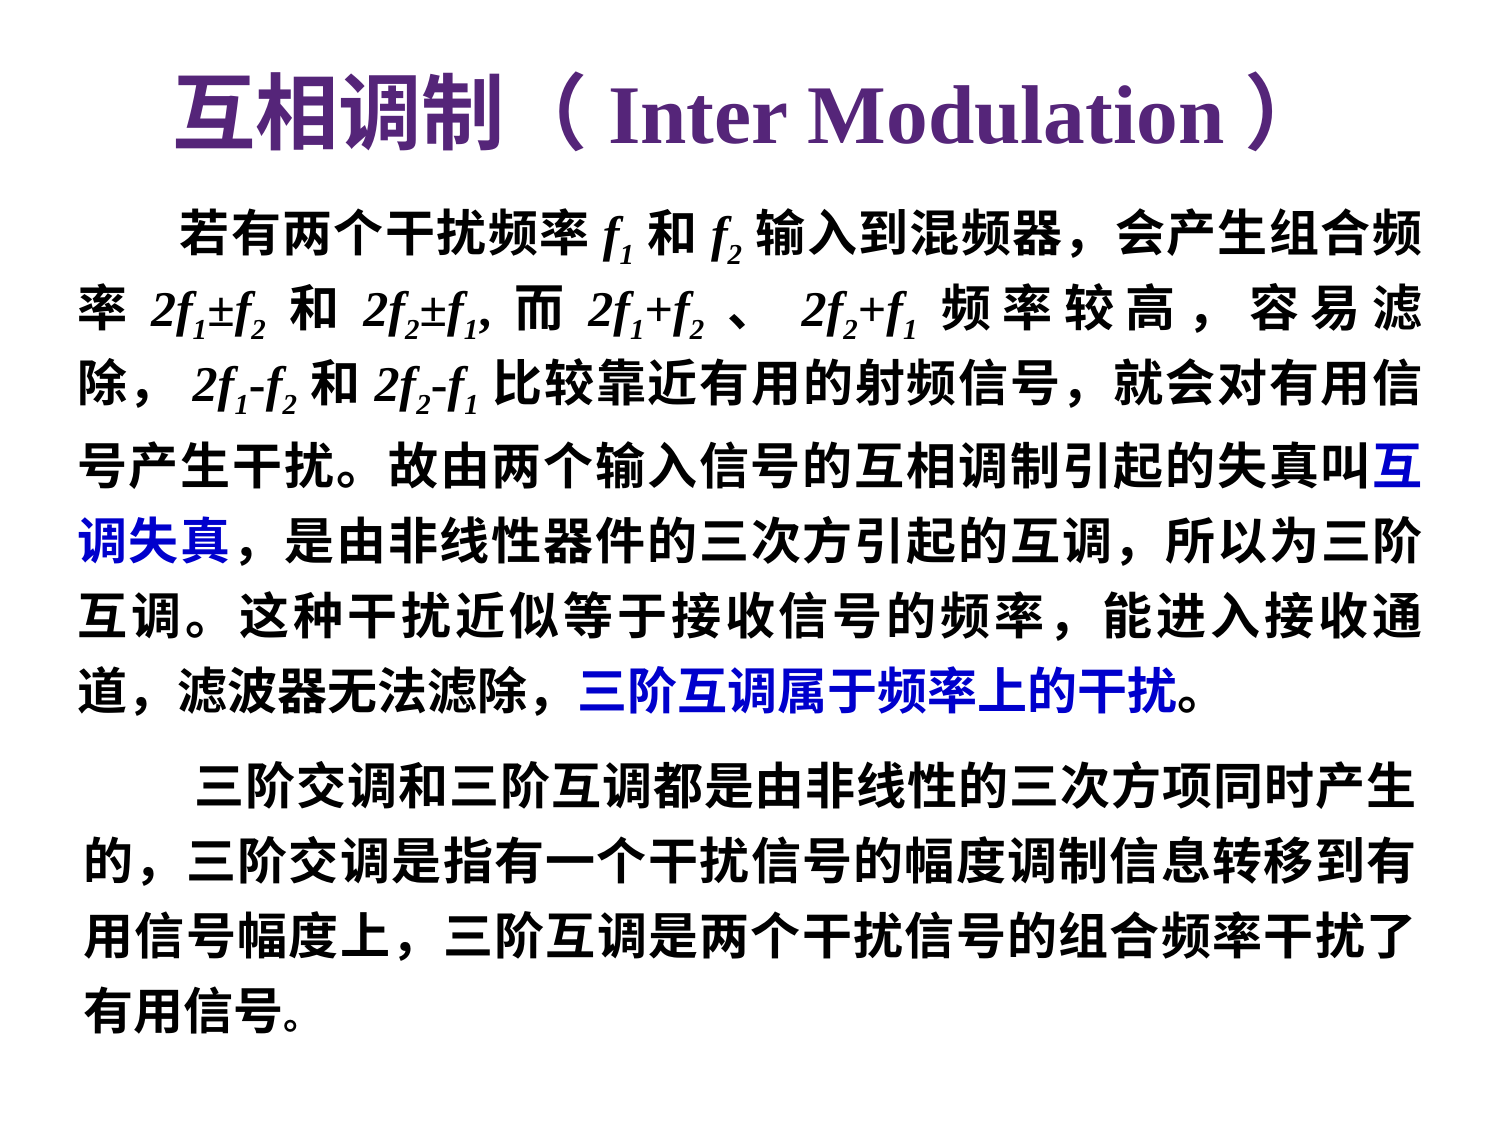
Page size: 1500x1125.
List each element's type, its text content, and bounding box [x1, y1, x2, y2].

text_box 三阶交调和三阶互调都是由非线性的三次方项同时产生的，三阶交调是指有一个干扰信号的幅度调制信息转移到有用信号幅度上，三阶互调是两个干扰信号的组合频率干扰了有用信号。 [68, 732, 1432, 1048]
title 互相调制（Inter Modulation） [75, 57, 1425, 163]
text_box 若有两个干扰频率f1和f2输入到混频器，会产生组合频率2f1±f2和2f2±f1,而2f1+f2、2f2+f1频率较高，容易滤除，2f1-f2和2f2-f1比较靠近有用的射频信号，就会对有用信号产生干扰。故由两个输入信号的互相调制引起的失真叫互调失真，是由非线性器件的三次方引起的互调，所以为三阶互调。这种干扰近似等于接收信号的频率，能进入接收通道，滤波器无法滤除，三阶互调属于频率上的干扰。 [62, 187, 1438, 728]
